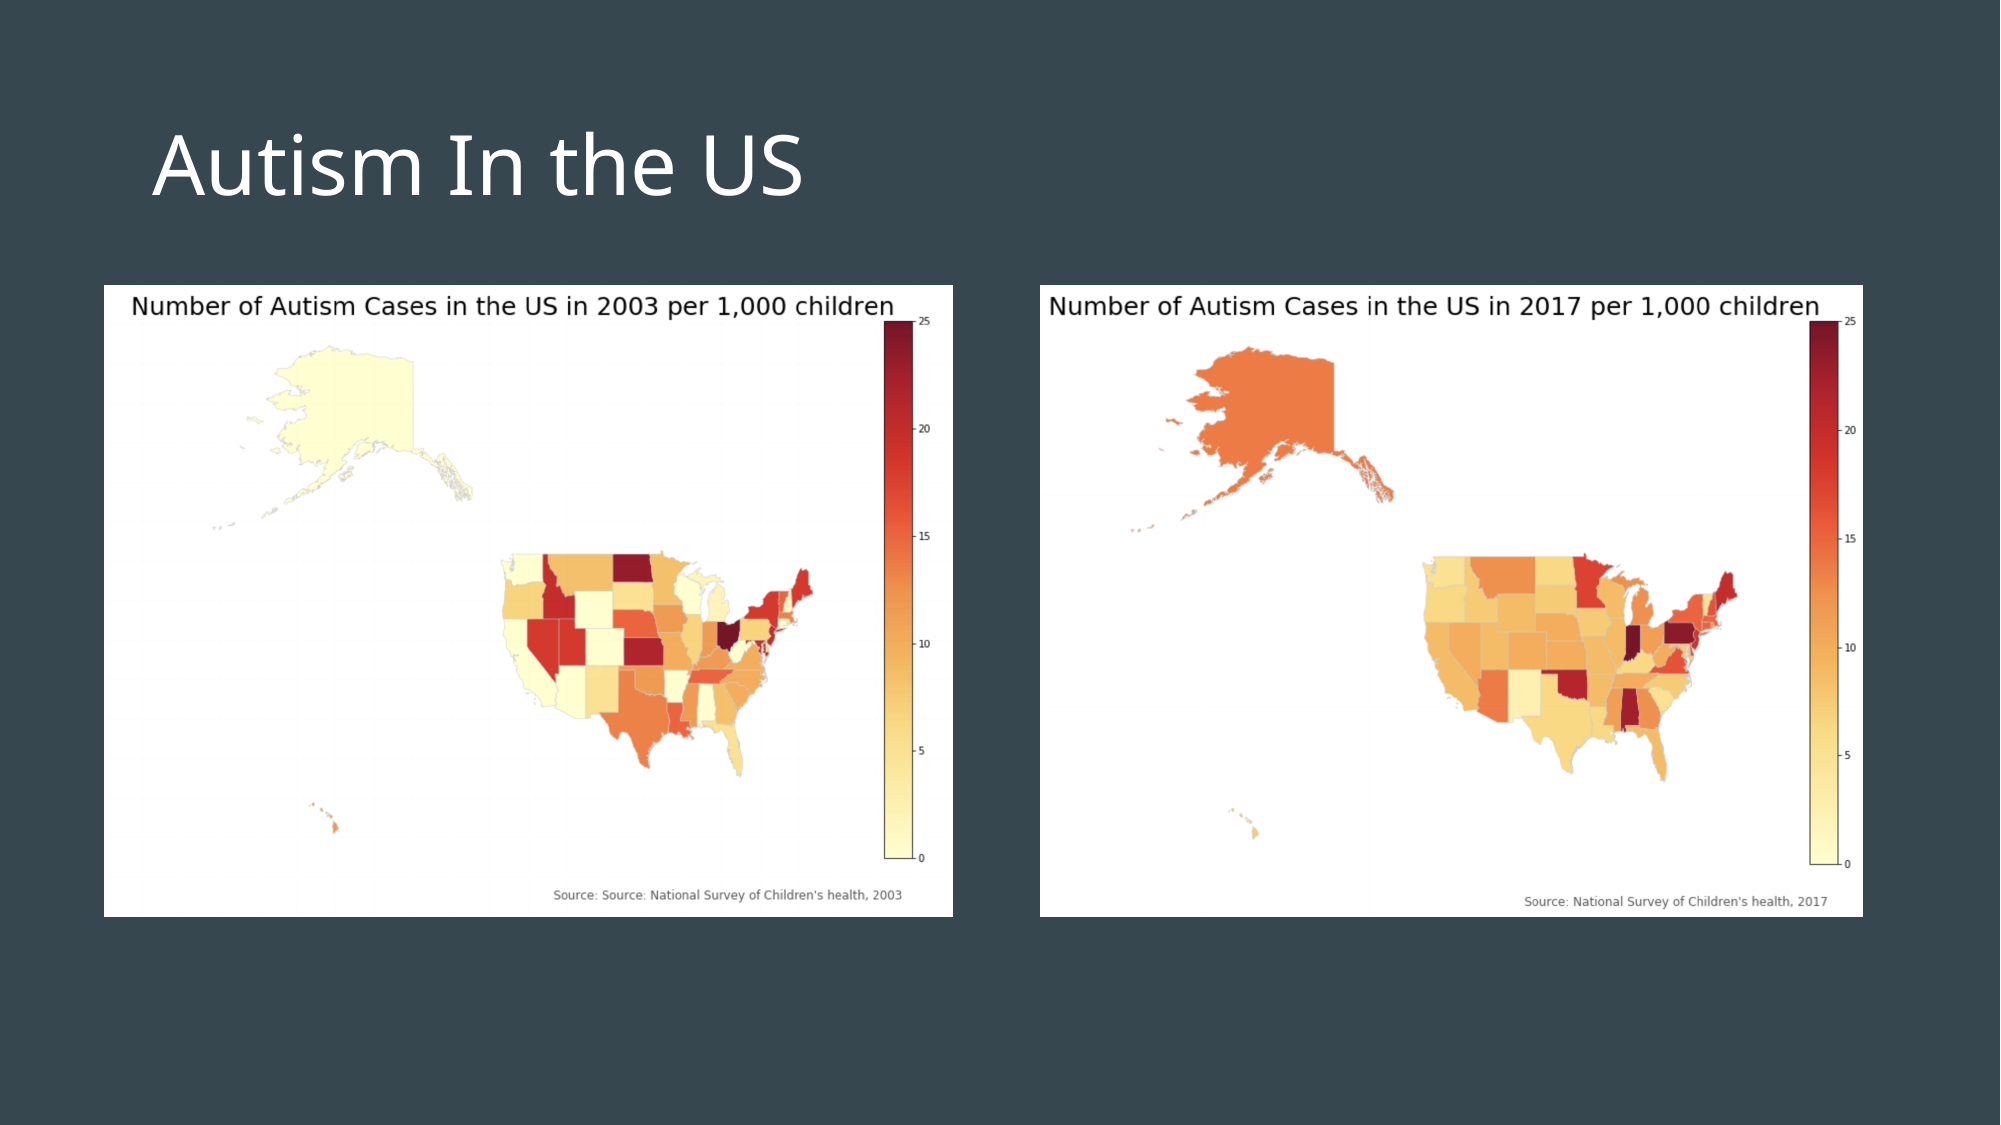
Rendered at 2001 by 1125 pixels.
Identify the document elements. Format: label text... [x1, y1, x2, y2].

picture [104, 285, 953, 917]
picture [1039, 285, 1863, 917]
title Autism In the US [137, 59, 1863, 278]
